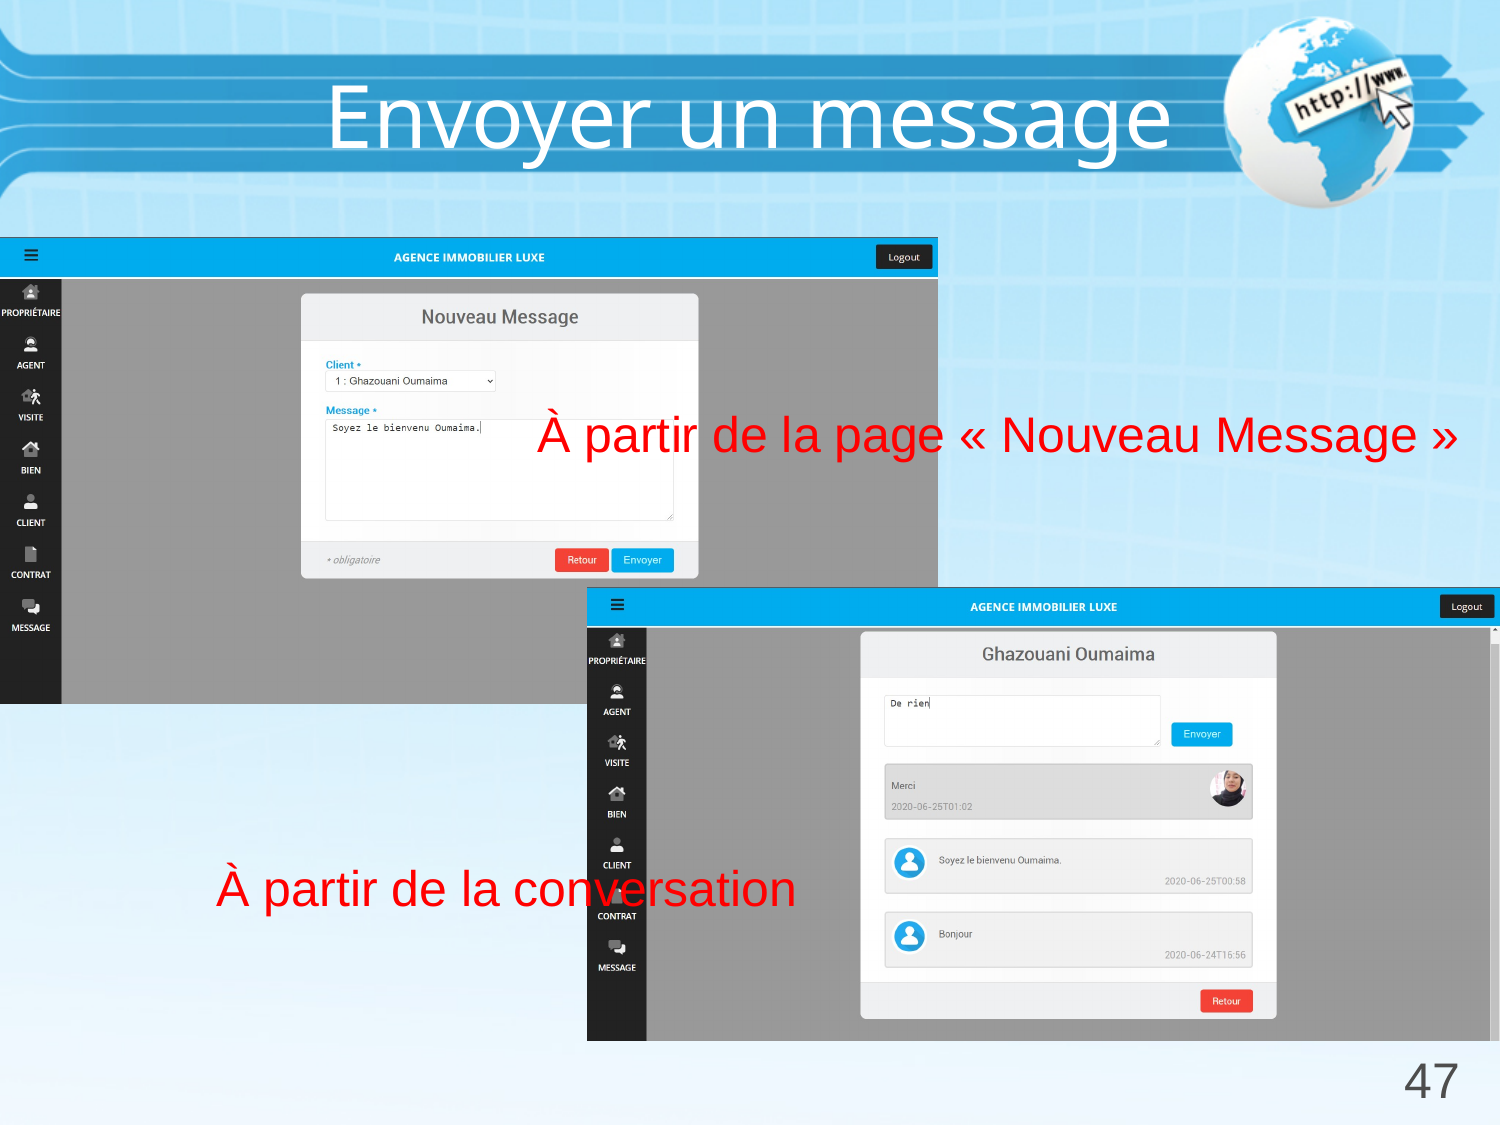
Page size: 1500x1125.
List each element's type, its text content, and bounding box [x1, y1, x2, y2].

title Envoyer un message [149, 54, 1350, 173]
picture [1023, 603, 1041, 610]
picture [496, 254, 503, 261]
picture [876, 245, 932, 269]
picture [536, 254, 543, 261]
picture [994, 603, 1000, 610]
picture [475, 254, 483, 261]
text_box À partir de la page « Nouveau Message » [938, 394, 1475, 470]
picture [486, 254, 493, 261]
picture [1440, 595, 1494, 618]
picture [1105, 603, 1116, 610]
text_box 47 [1374, 1041, 1475, 1116]
picture [396, 254, 414, 261]
picture [0, 0, 1500, 1125]
picture [984, 603, 991, 610]
text_box À partir de la conversation [0, 849, 587, 925]
picture [418, 254, 428, 261]
picture [448, 254, 470, 261]
